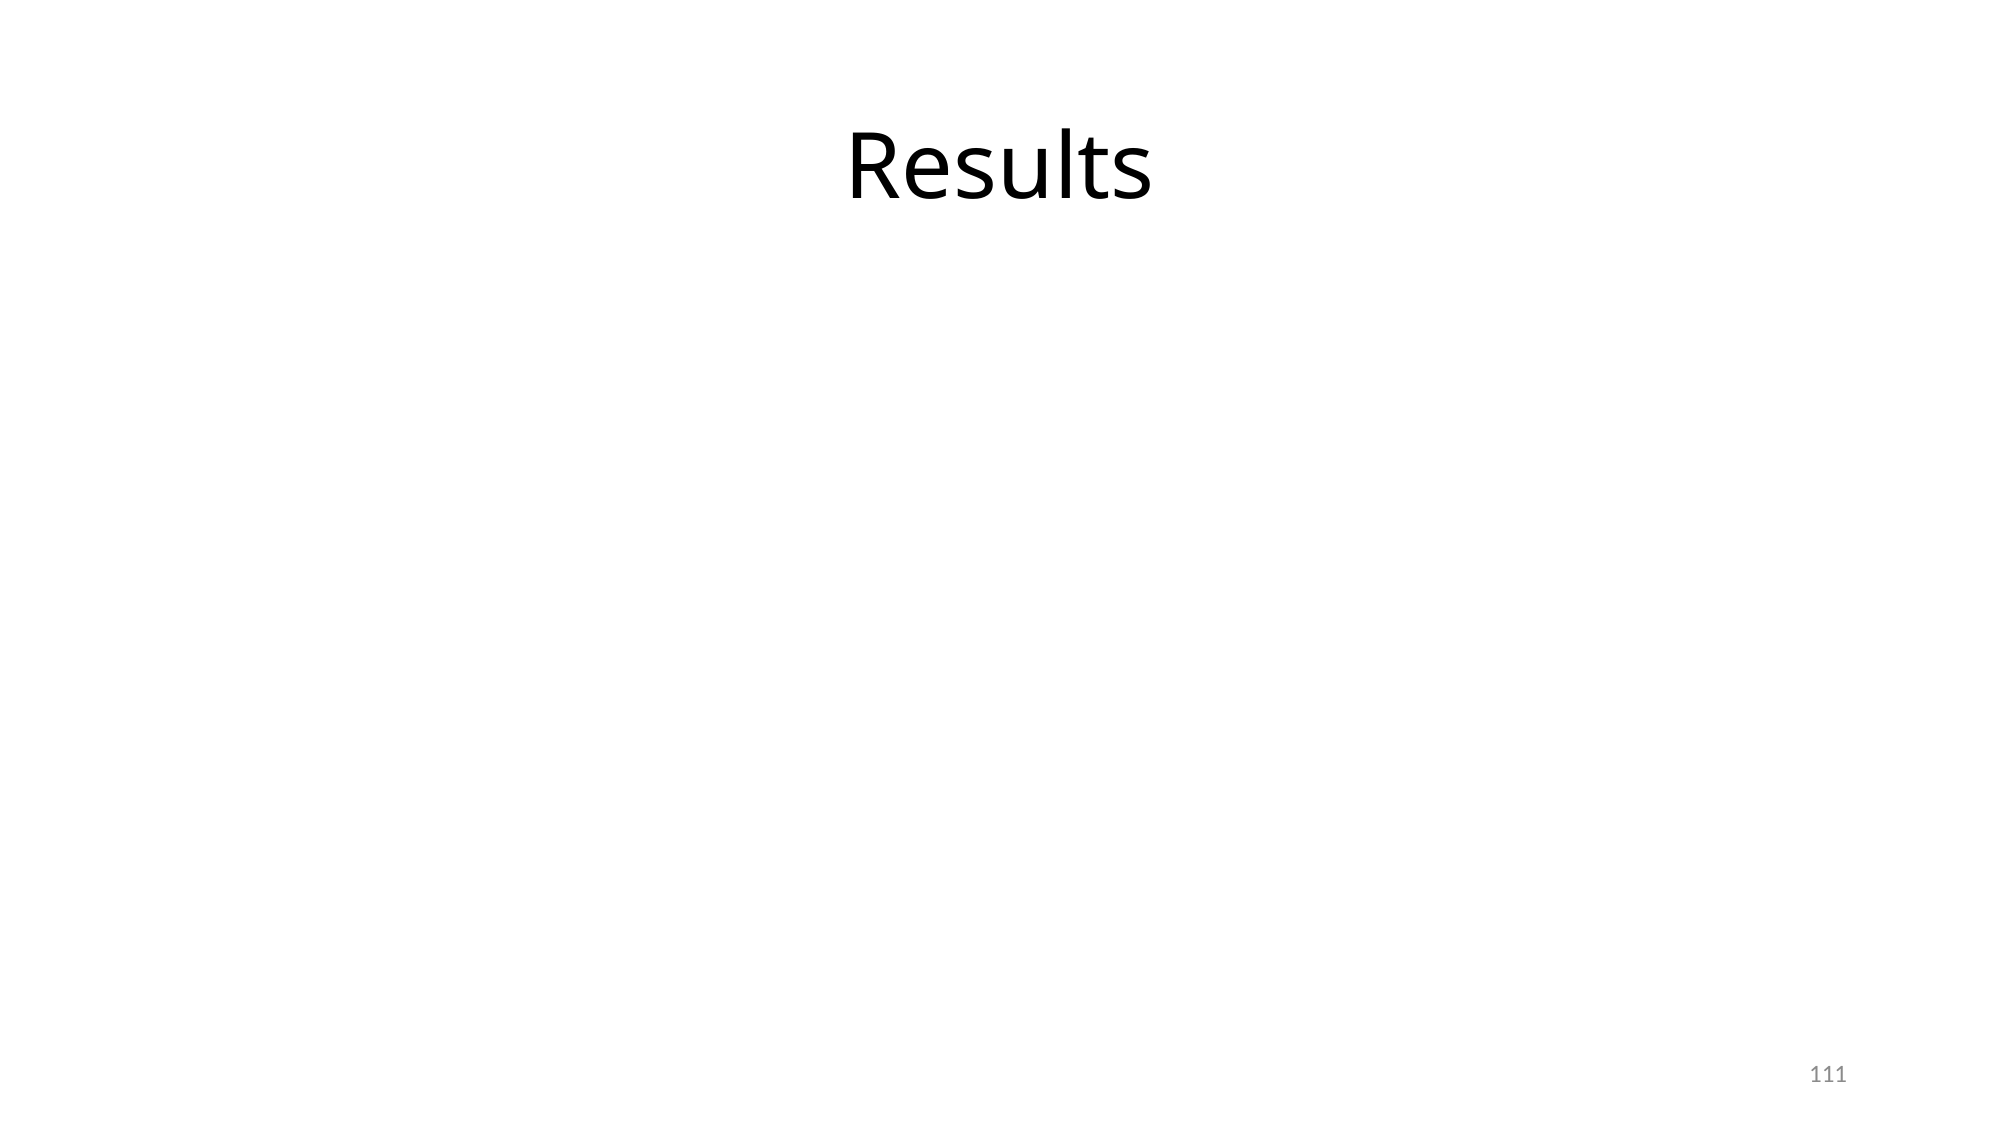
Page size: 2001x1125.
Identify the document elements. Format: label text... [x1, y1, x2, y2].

title Results [137, 59, 1863, 278]
slide_number 111 [1412, 1042, 1863, 1103]
